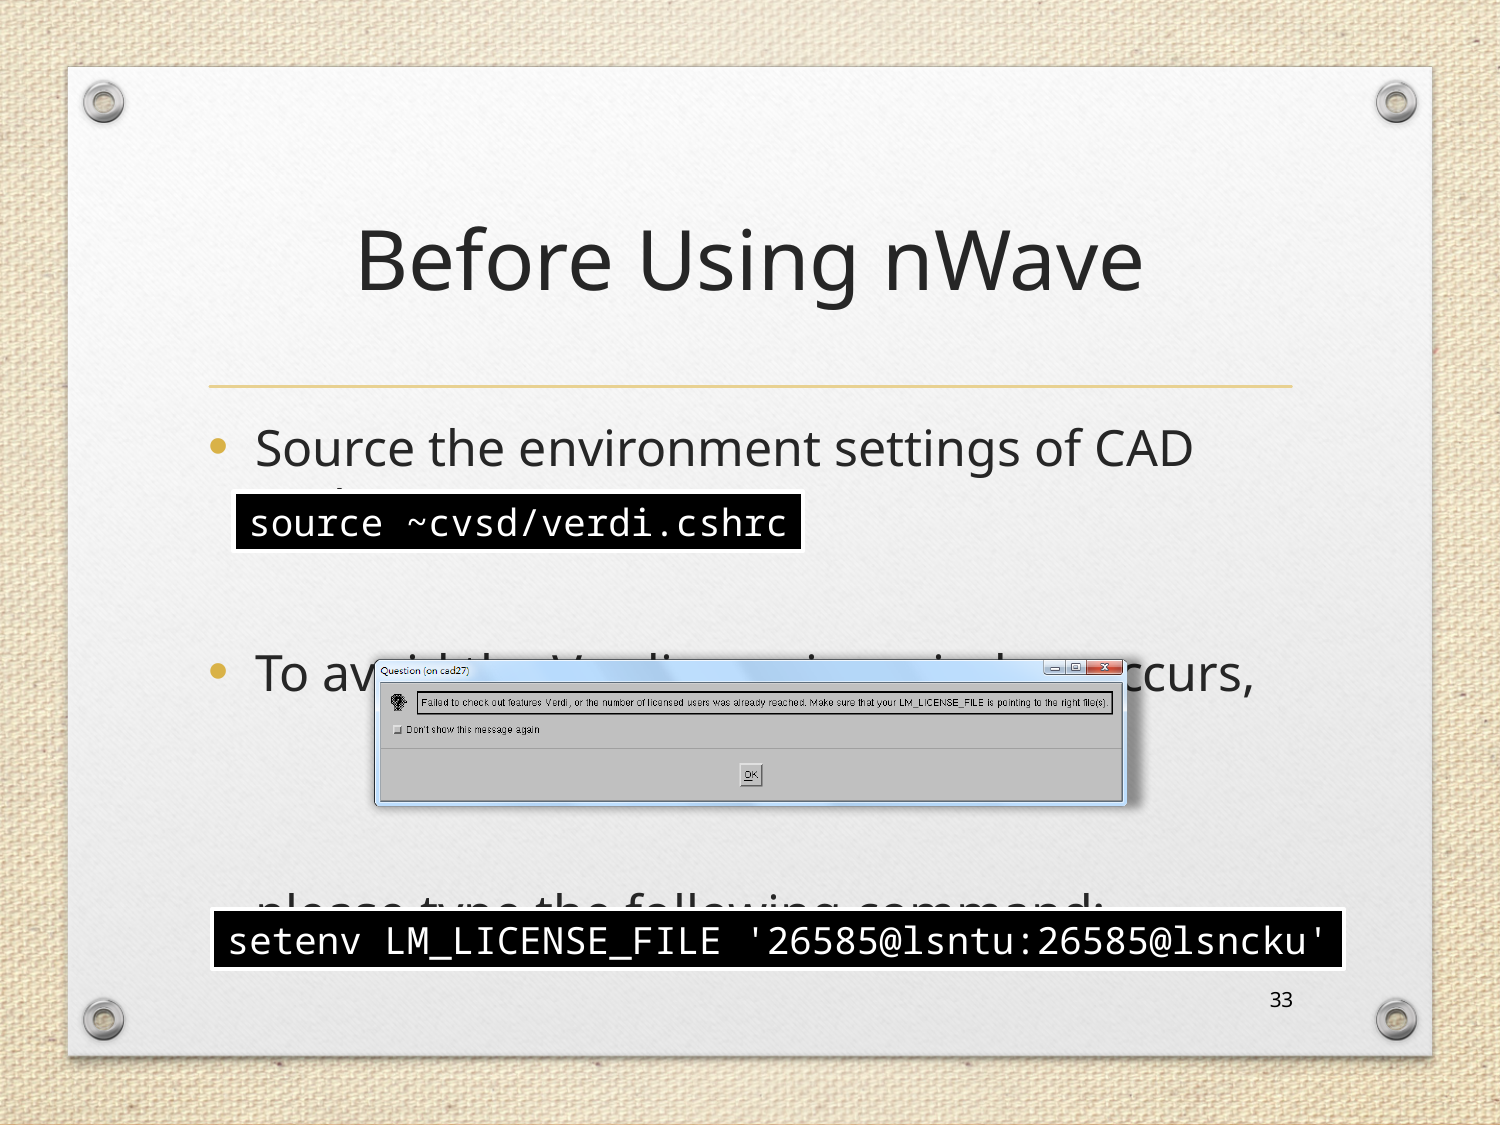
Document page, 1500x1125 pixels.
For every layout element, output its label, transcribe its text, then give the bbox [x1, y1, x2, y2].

text_box source ~cvsd/verdi.cshrc [231, 489, 805, 553]
picture [0, 0, 1500, 1125]
text_box setenv LM_LICENSE_FILE '26585@lsntu:26585@lsncku' [210, 907, 1346, 971]
title Before Using nWave [193, 150, 1309, 365]
list Source the environment settings of CAD tools. To avoid the Verdi warning window occurs, please type the following command: [193, 408, 1309, 974]
slide_number 33 [1243, 977, 1309, 1024]
